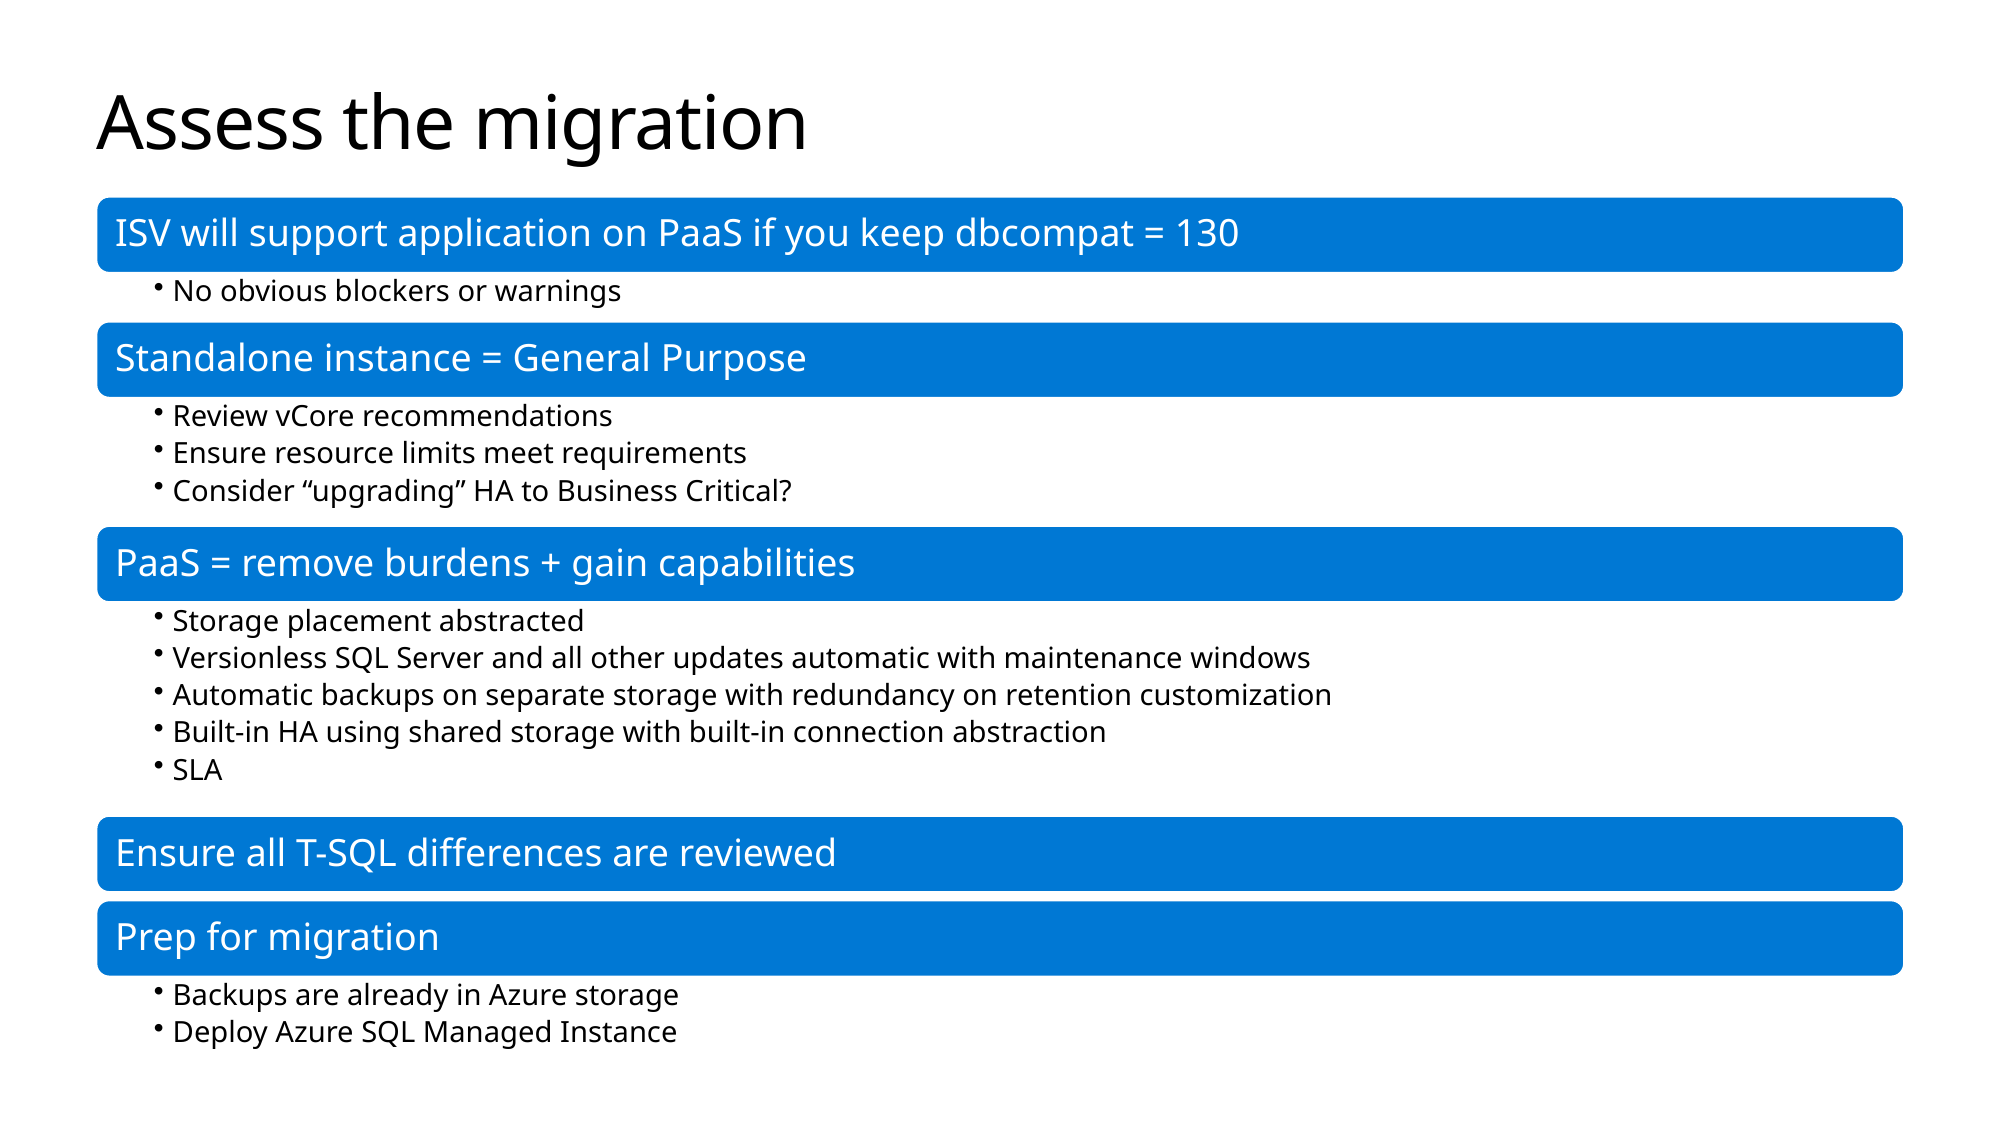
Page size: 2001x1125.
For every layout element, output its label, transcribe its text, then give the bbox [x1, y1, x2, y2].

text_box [96, 191, 1905, 1068]
title Assess the migration [96, 75, 1904, 166]
